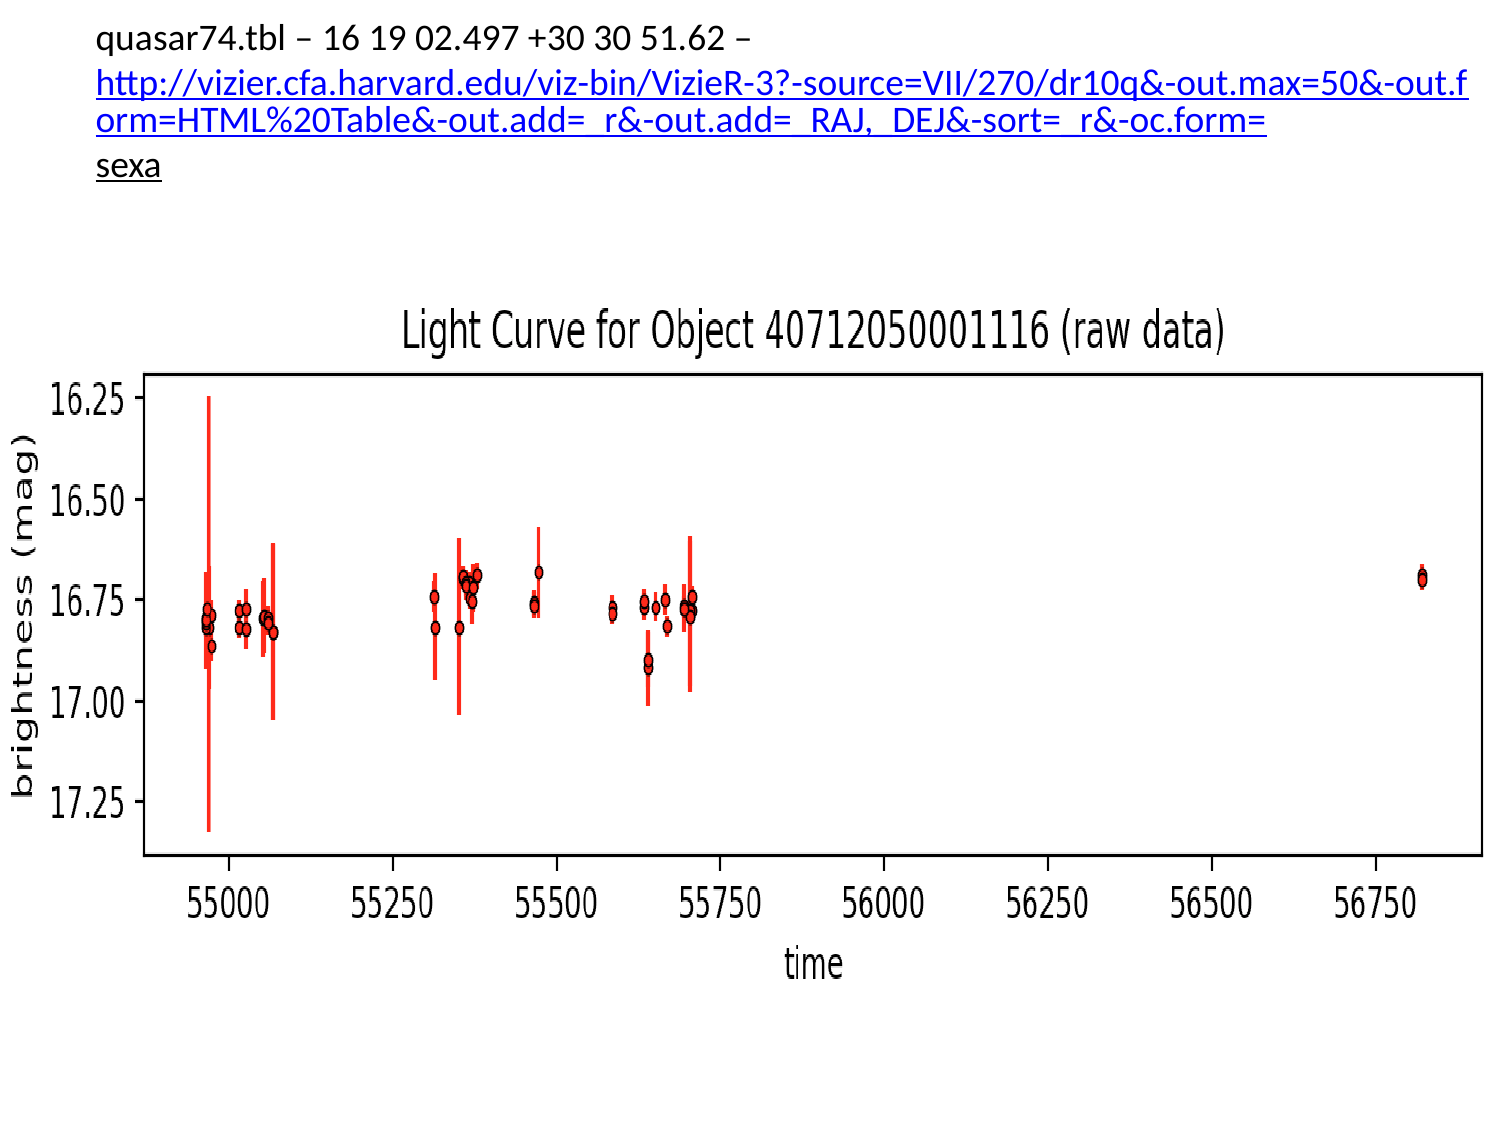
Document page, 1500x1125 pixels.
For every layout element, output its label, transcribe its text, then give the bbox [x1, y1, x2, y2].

picture [0, 278, 1500, 996]
text_box quasar74.tbl – 16 19 02.497 +30 30 51.62 – http://vizier.cfa.harvard.edu/viz-bin/VizieR-3?-source=VII/270/dr10q&-out.max=50&-out.form=HTML%20Table&-out.add=_r&-out.add=_RAJ,_DEJ&-sort=_r&-oc.form=sexa [80, 5, 1500, 155]
